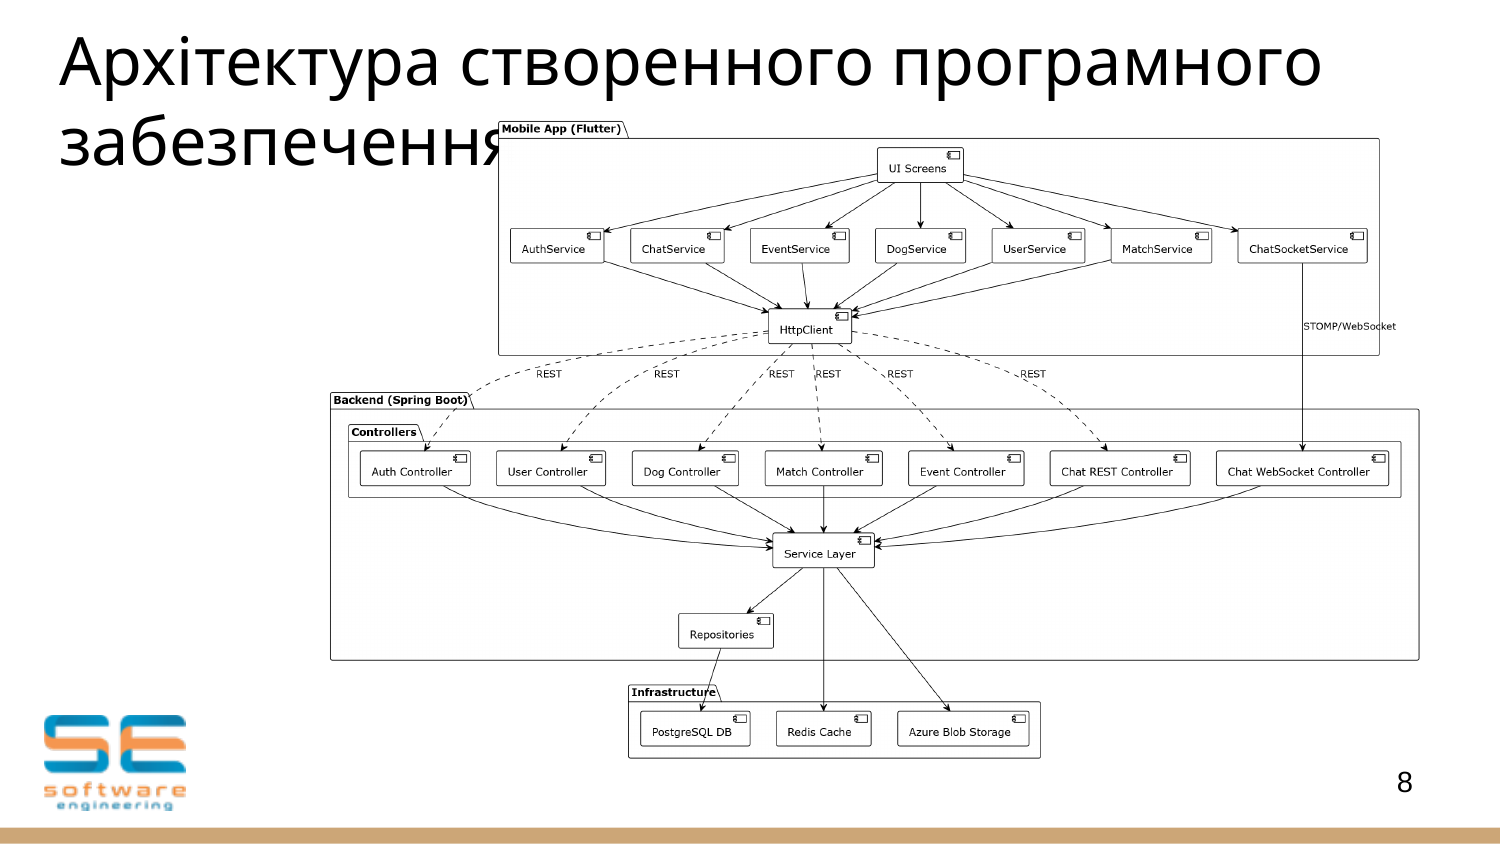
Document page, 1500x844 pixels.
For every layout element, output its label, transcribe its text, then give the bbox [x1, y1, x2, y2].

picture [43, 714, 186, 811]
title Архітектура створенного програмного забезпечення [44, 57, 1442, 194]
picture [322, 112, 1424, 764]
text_box 8 [1382, 755, 1500, 806]
